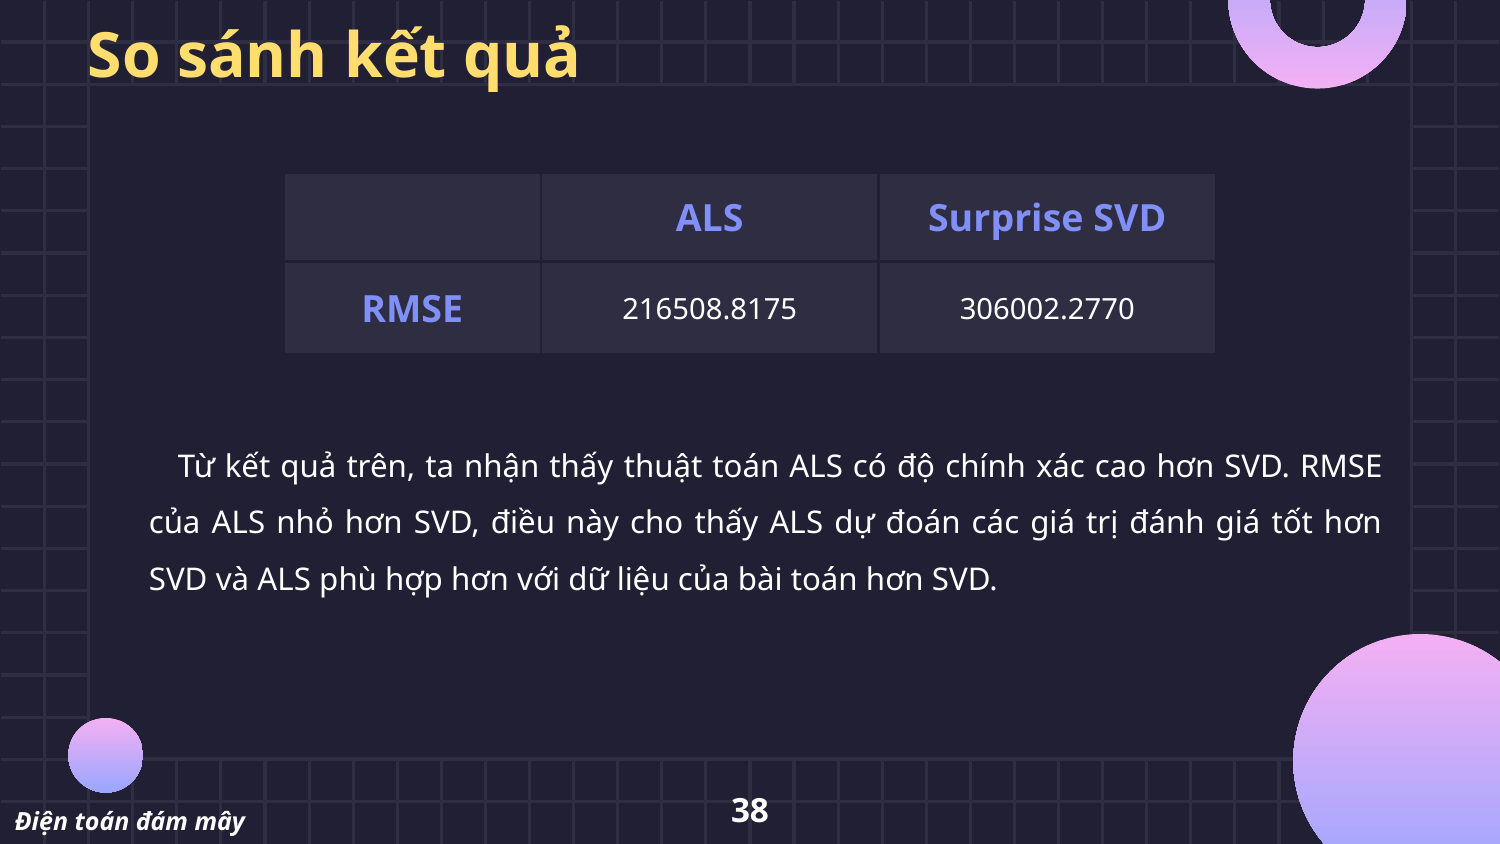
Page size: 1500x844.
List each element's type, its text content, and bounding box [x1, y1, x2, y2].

subtitle Từ kết quả trên, ta nhận thấy thuật toán ALS có độ chính xác cao hơn SVD. RMSE của ALS nhỏ hơn SVD, điều này cho thấy ALS dự đoán các giá trị đánh giá tốt hơn SVD và ALS phù hợp hơn với dữ liệu của bài toán hơn SVD. [133, 412, 1399, 665]
table_cell RMSE [285, 263, 540, 353]
table_header Surprise SVD [880, 174, 1215, 260]
table_cell 306002.2770 [880, 263, 1215, 353]
text_box 38 [712, 782, 788, 843]
table_cell 216508.8175 [542, 263, 877, 353]
title So sánh kết quả [72, 14, 1338, 90]
table_header [285, 174, 540, 260]
table_header ALS [542, 174, 877, 260]
text_box Điện toán đám mây [0, 783, 492, 844]
